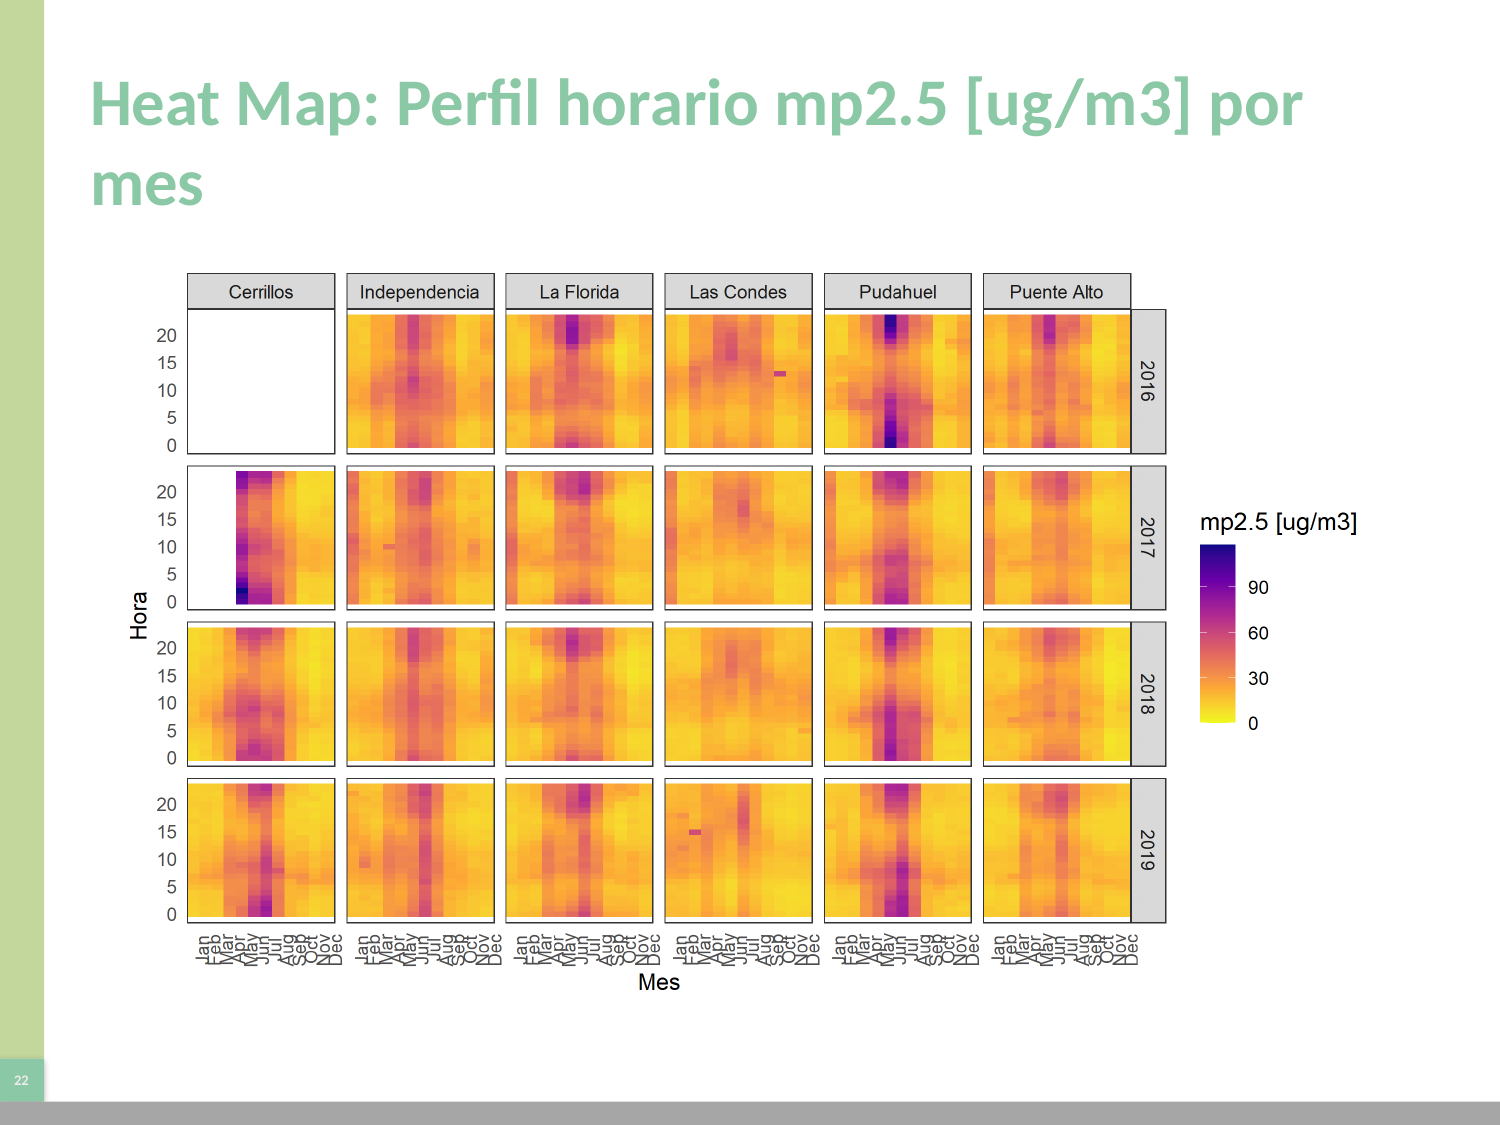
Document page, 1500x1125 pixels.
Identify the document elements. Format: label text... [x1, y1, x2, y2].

picture [118, 262, 1380, 1005]
title Heat Map: Perfil horario mp2.5 [ug/m3] por mes [75, 45, 1425, 233]
